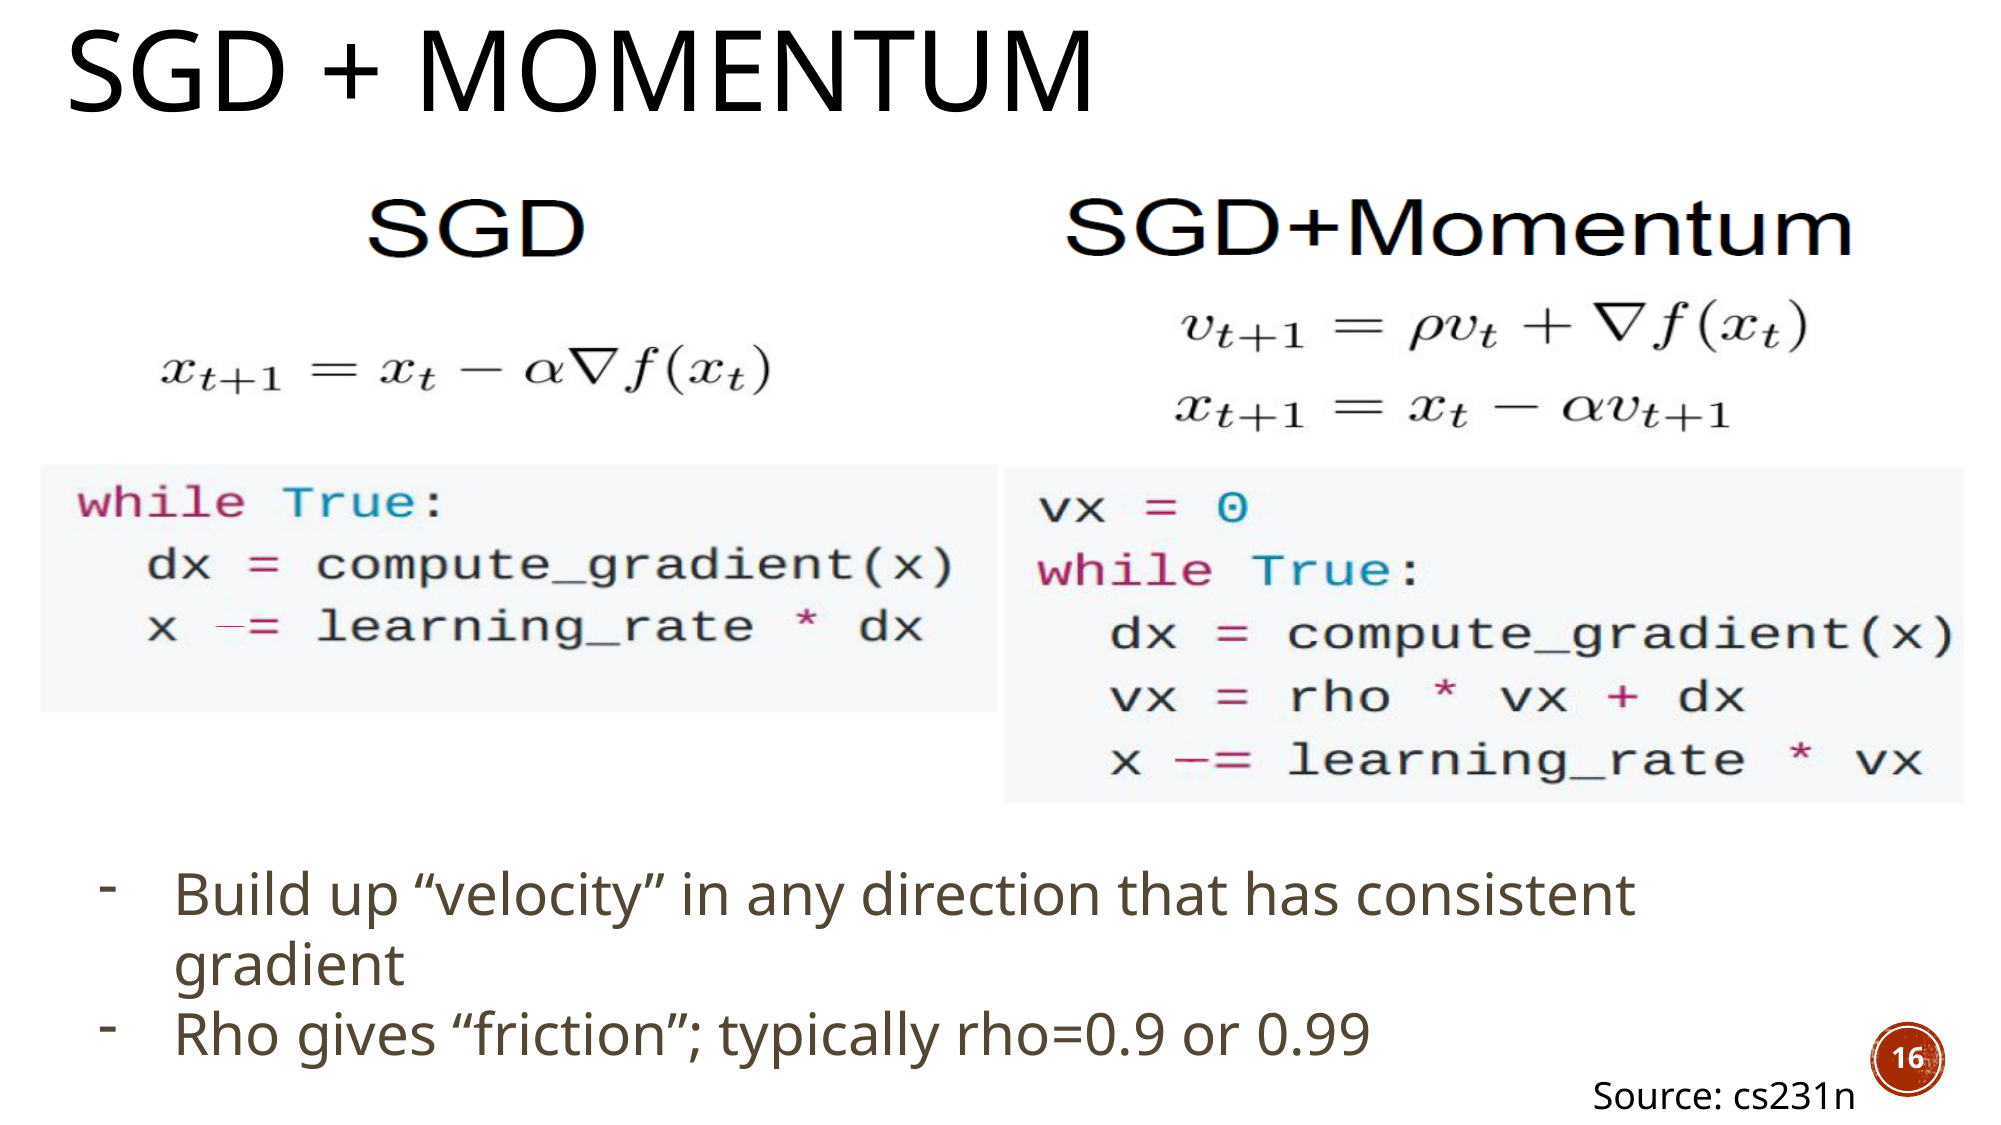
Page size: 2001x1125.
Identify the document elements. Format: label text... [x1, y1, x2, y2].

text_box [40, 203, 996, 711]
text_box [1082, 445, 1988, 863]
title SGD + Momentum [50, 0, 1850, 150]
text_box Build up “velocity” in any direction that has consistent gradient Rho gives “friction”; typically rho=0.9 or 0.99 [83, 849, 1883, 1075]
text_box Source: cs231n [1578, 1064, 1872, 1125]
slide_number 16 [1855, 1028, 1961, 1089]
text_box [1007, 196, 1962, 811]
